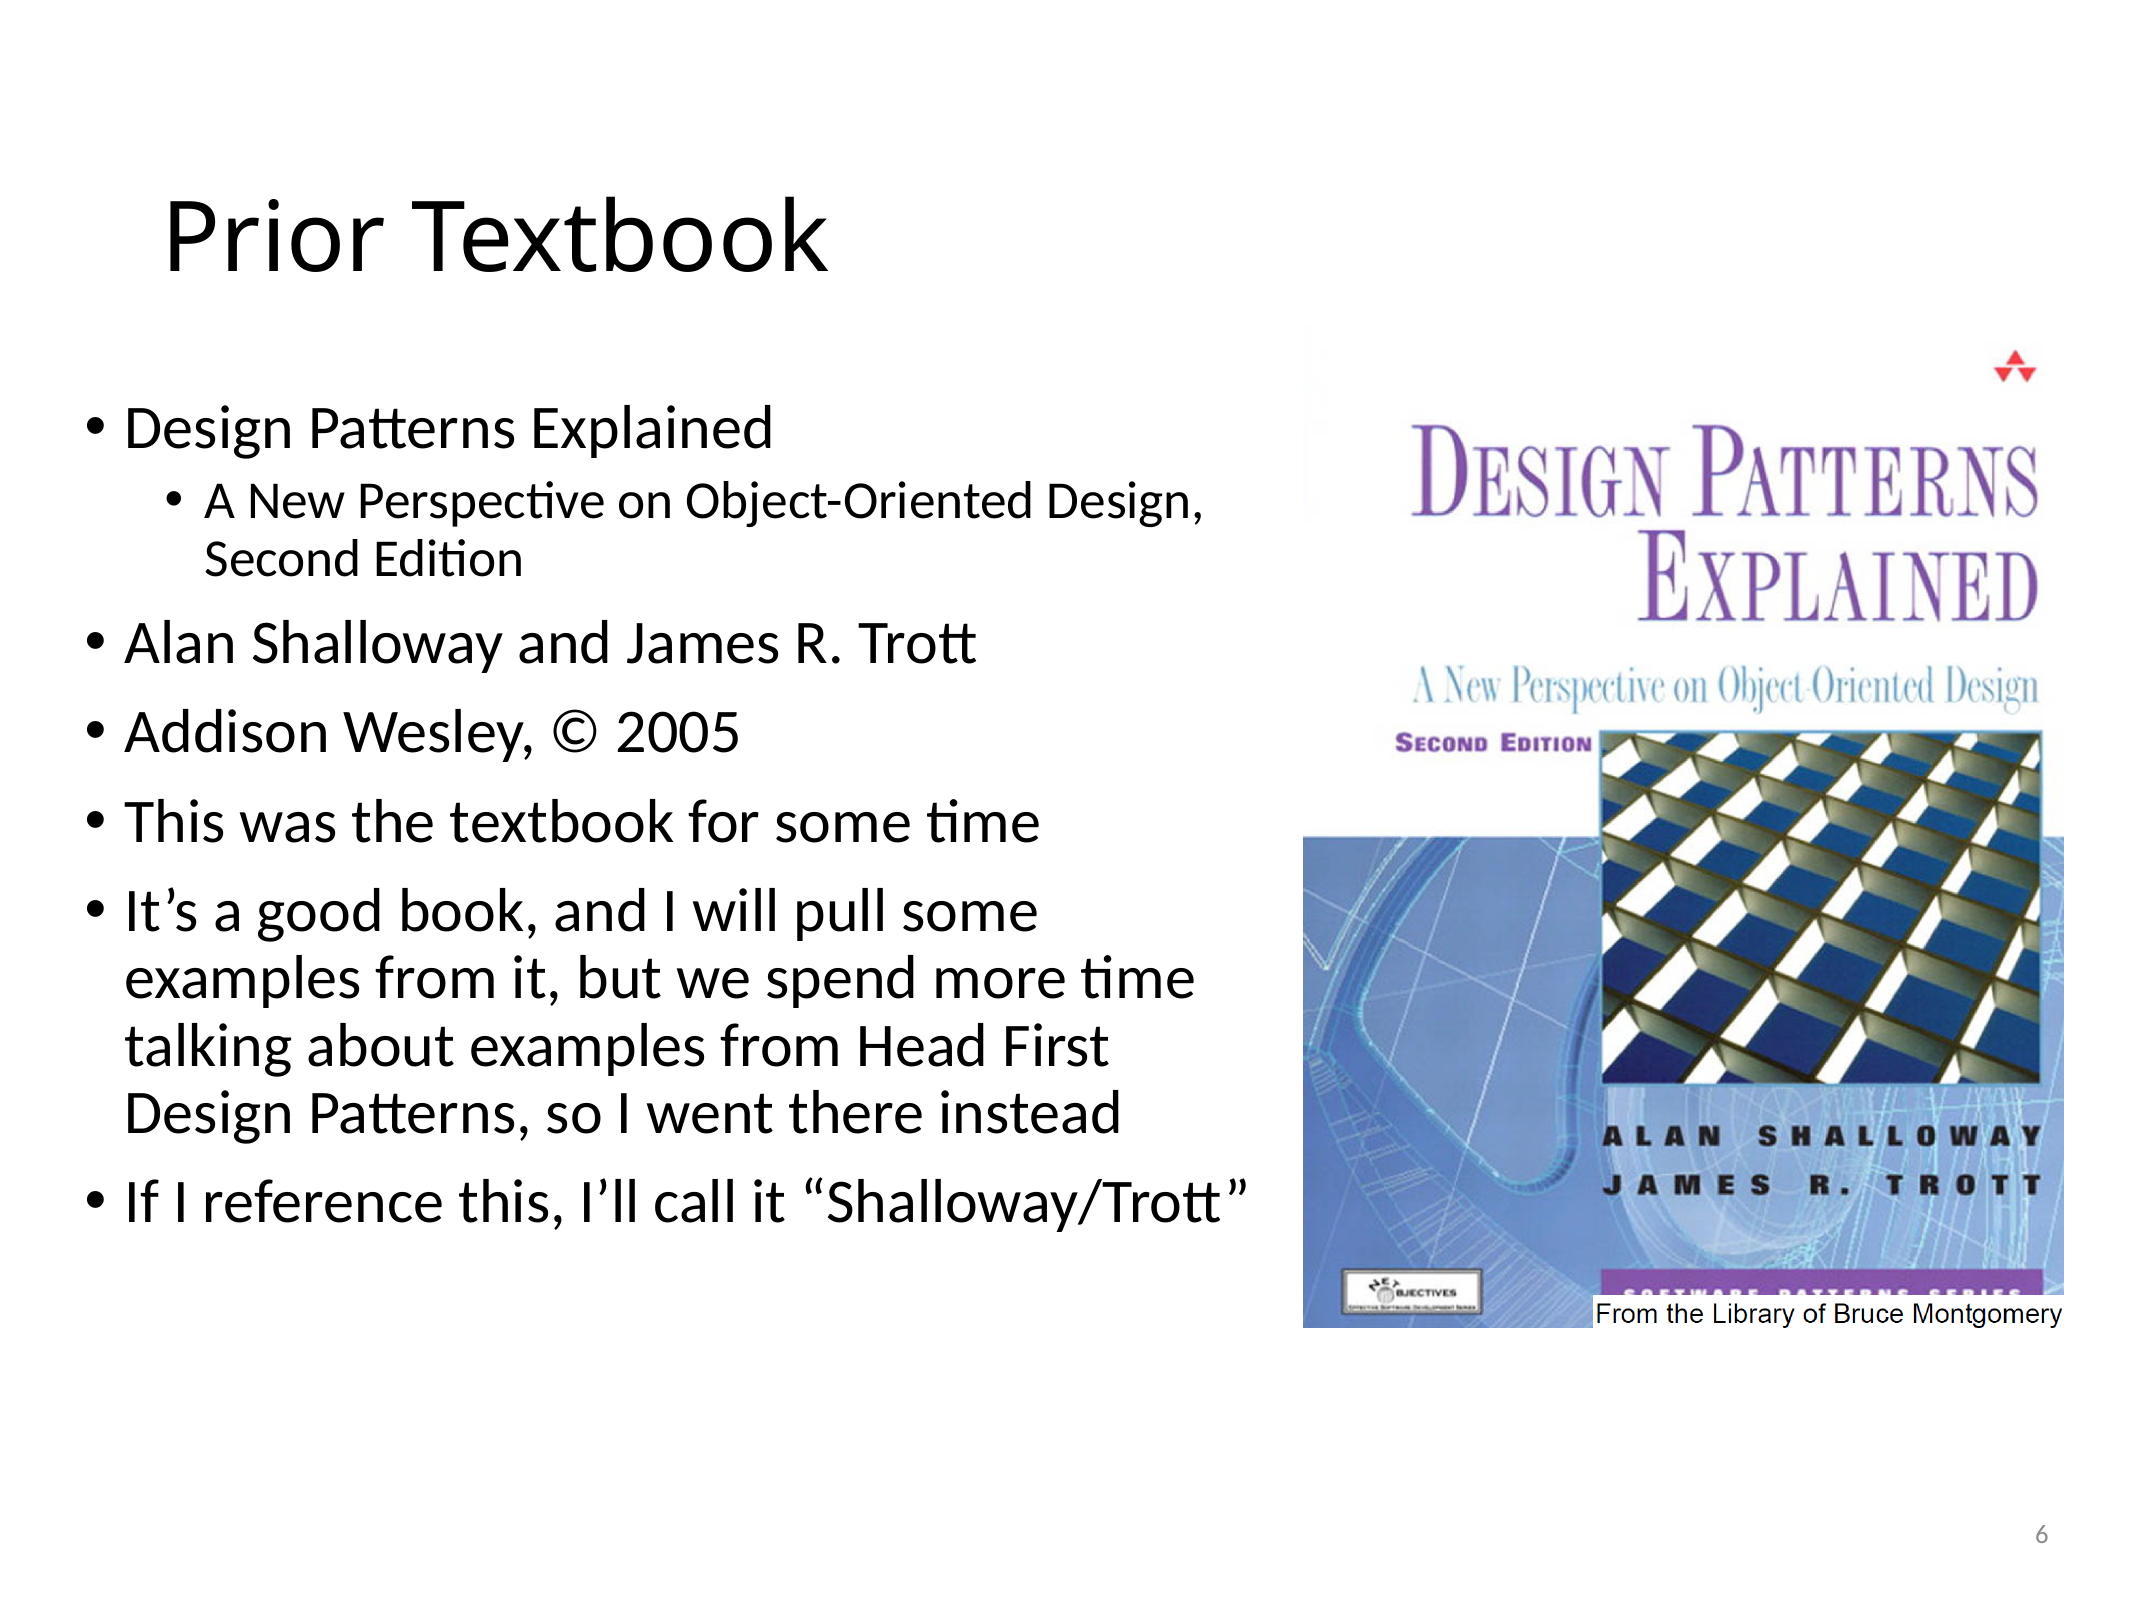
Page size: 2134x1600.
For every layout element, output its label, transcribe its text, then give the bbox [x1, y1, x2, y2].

title Prior Textbook [146, 85, 1987, 395]
slide_number 6 [1977, 1508, 2064, 1559]
list Design Patterns Explained A New Perspective on Object-Oriented Design, Second Edition Alan Shalloway and James R. Trott Addison Wesley, © 2005 This was the textbook for some time It’s a good book, and I will pull some examples from it, but we spend more time talking about examples from Head First Design Patterns, so I went there instead If I reference this, I’ll call it “Shalloway/Trott” [69, 387, 1281, 1267]
picture [1303, 325, 2064, 1329]
